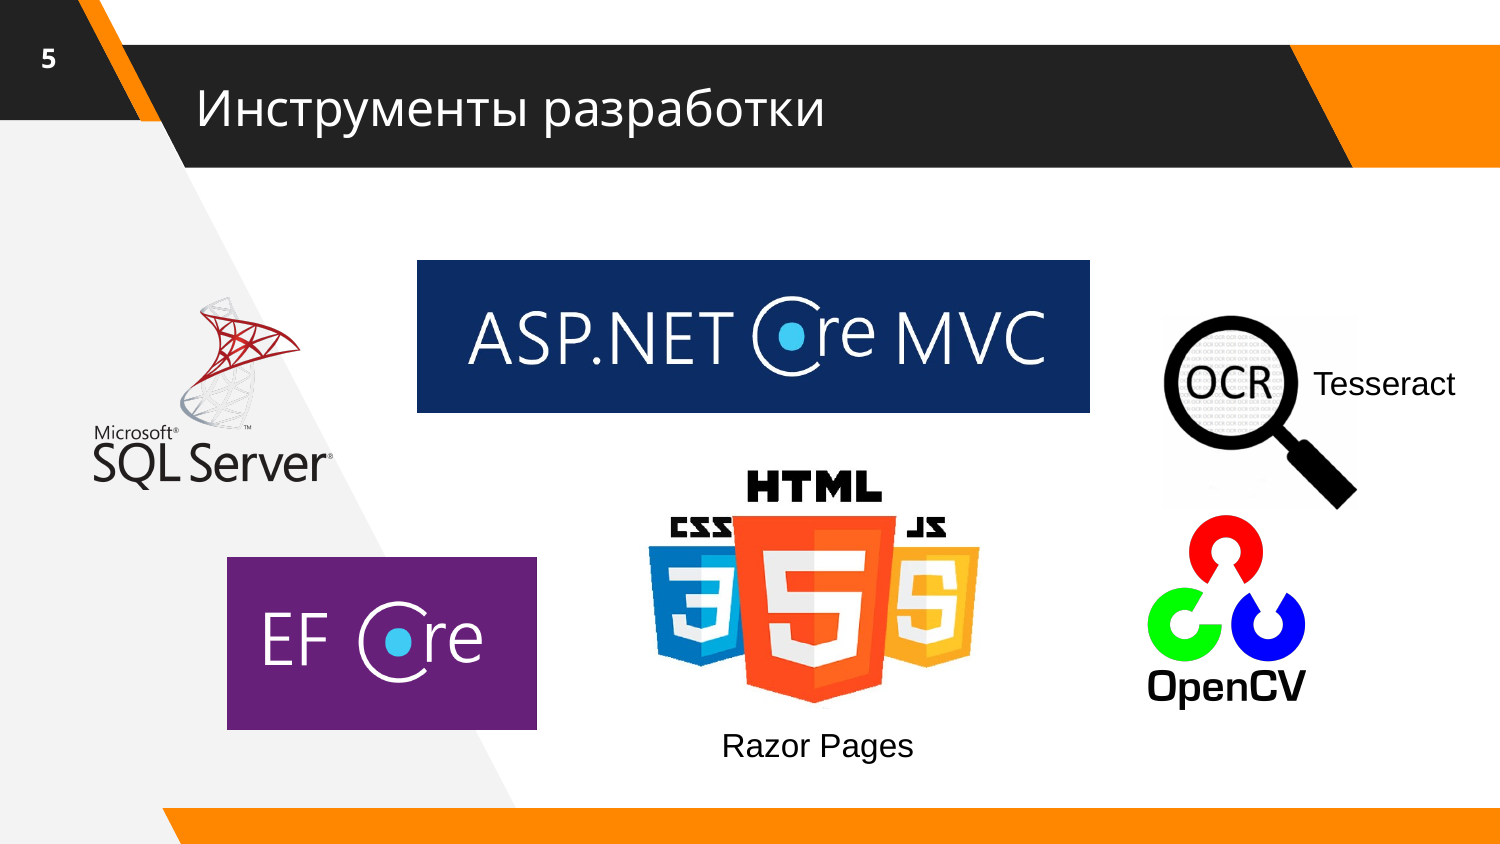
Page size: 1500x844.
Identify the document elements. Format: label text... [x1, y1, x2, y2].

picture [639, 462, 984, 709]
picture [416, 260, 1090, 413]
text_box Tesseract [1363, 346, 1483, 429]
picture [93, 297, 333, 490]
slide_number 5 [0, 0, 98, 121]
picture [226, 557, 537, 730]
picture [1163, 315, 1358, 510]
text_box Razor Pages [706, 718, 931, 792]
title Инструменты разработки [180, 44, 1424, 168]
picture [1147, 515, 1306, 710]
